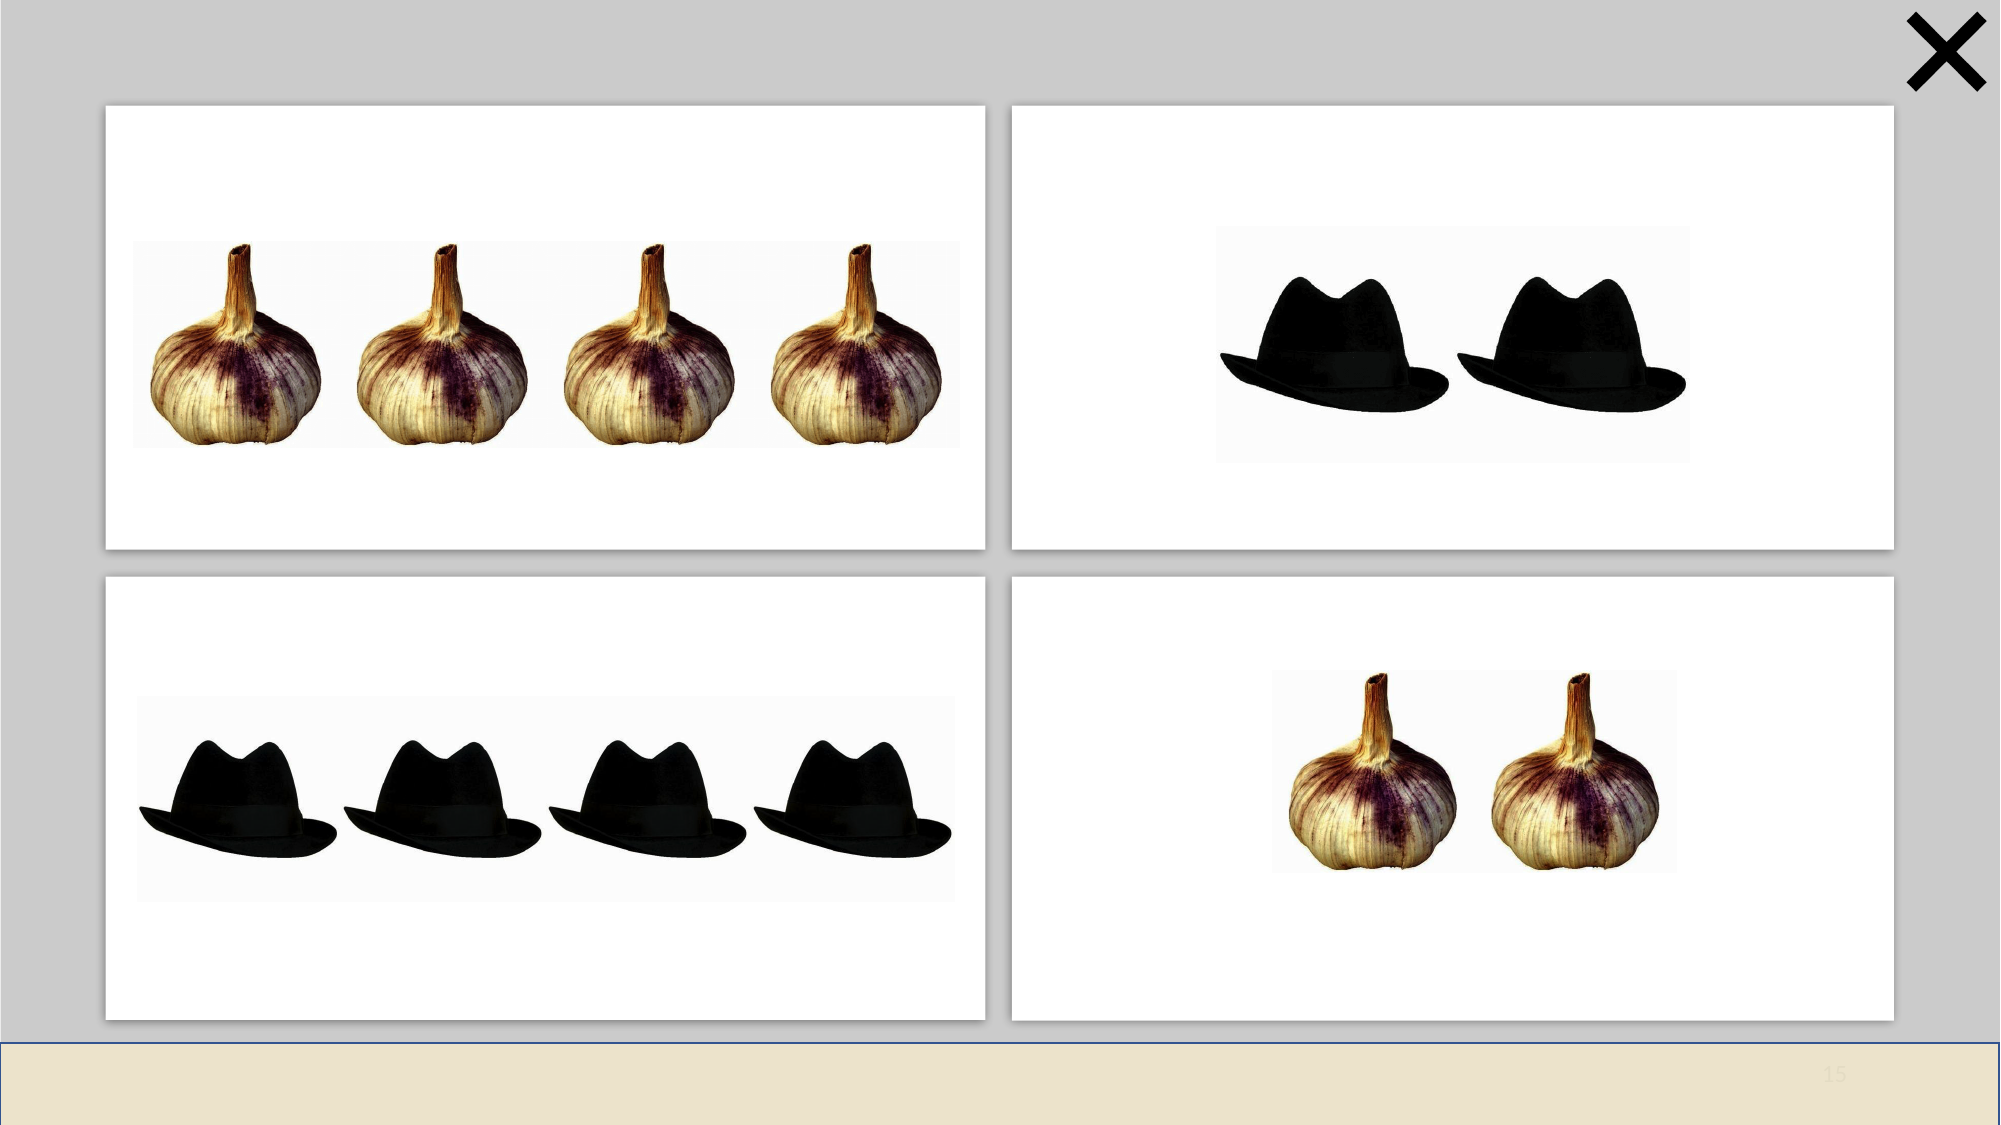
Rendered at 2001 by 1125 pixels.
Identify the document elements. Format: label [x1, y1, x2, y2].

text_box [0, 0, 2000, 1042]
picture [1216, 226, 1690, 463]
text_box [104, 104, 986, 551]
picture [1892, 0, 2000, 106]
text_box [1011, 104, 1895, 551]
picture [1272, 670, 1678, 873]
text_box [104, 576, 986, 1021]
picture [137, 696, 957, 902]
picture [133, 241, 961, 448]
text_box [1011, 576, 1895, 1022]
text_box [0, 1042, 2000, 1125]
